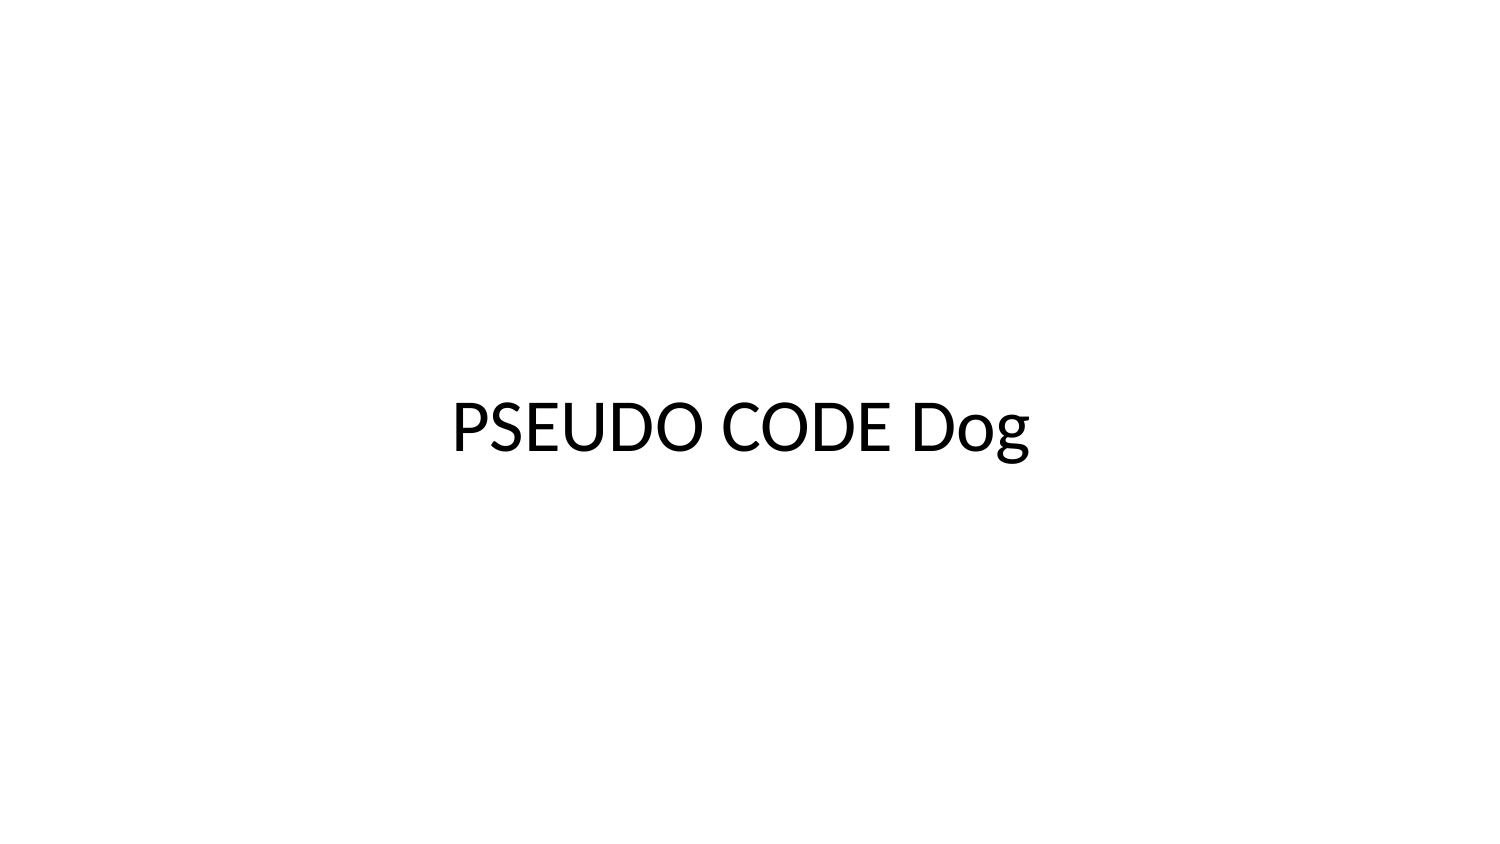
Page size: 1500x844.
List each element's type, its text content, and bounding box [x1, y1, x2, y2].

title PSEUDO CODE Dog [51, 352, 1449, 491]
